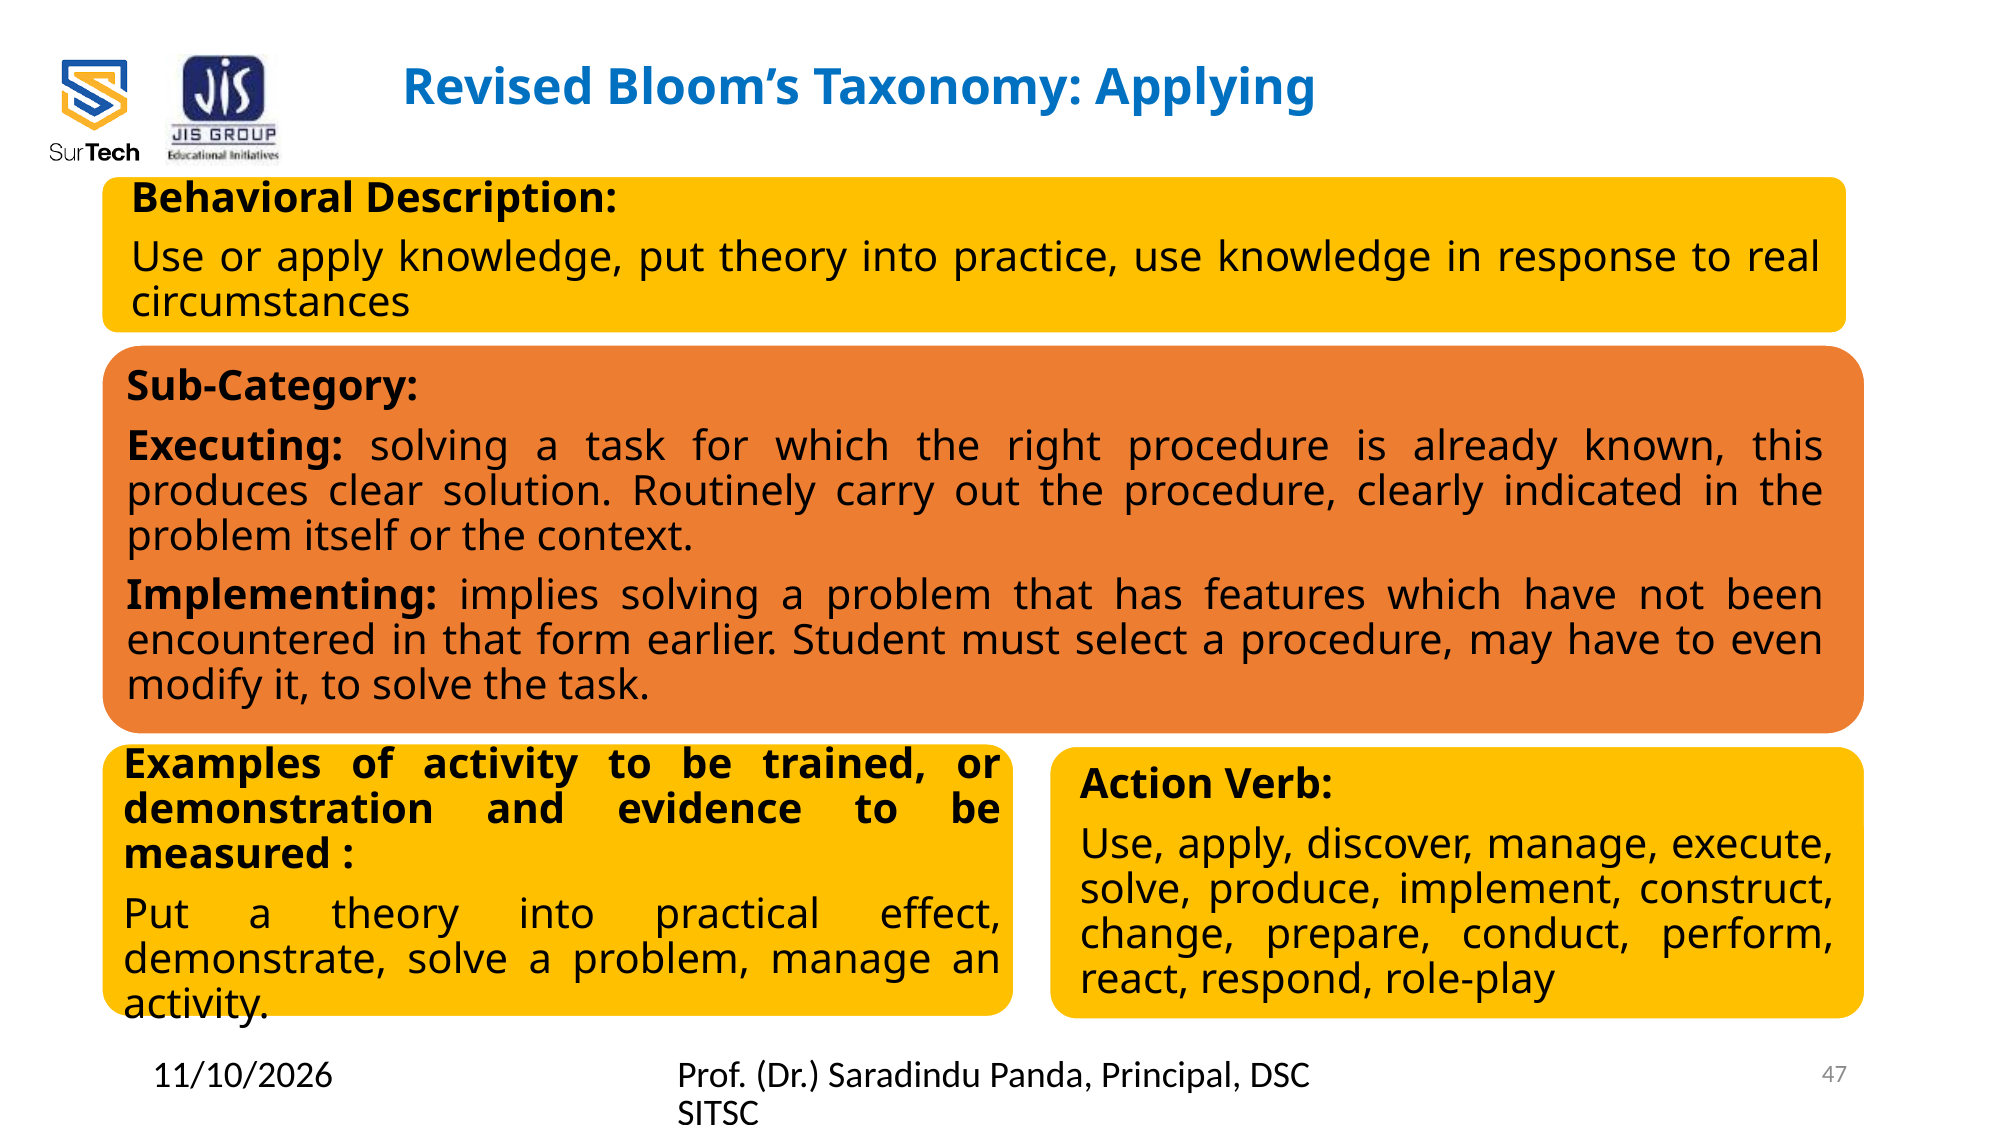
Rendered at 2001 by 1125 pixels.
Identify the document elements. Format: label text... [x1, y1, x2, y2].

picture [23, 39, 282, 181]
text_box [101, 176, 1848, 334]
slide_number 47 [1412, 1042, 1863, 1103]
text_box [101, 344, 1866, 735]
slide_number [137, 1042, 588, 1103]
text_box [101, 743, 1015, 1017]
footer Prof. (Dr.) Saradindu Panda, Principal, DSCSITSC [662, 1042, 1338, 1103]
title Revised Bloom’s Taxonomy: Applying [387, 50, 1893, 123]
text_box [1049, 745, 1866, 1020]
